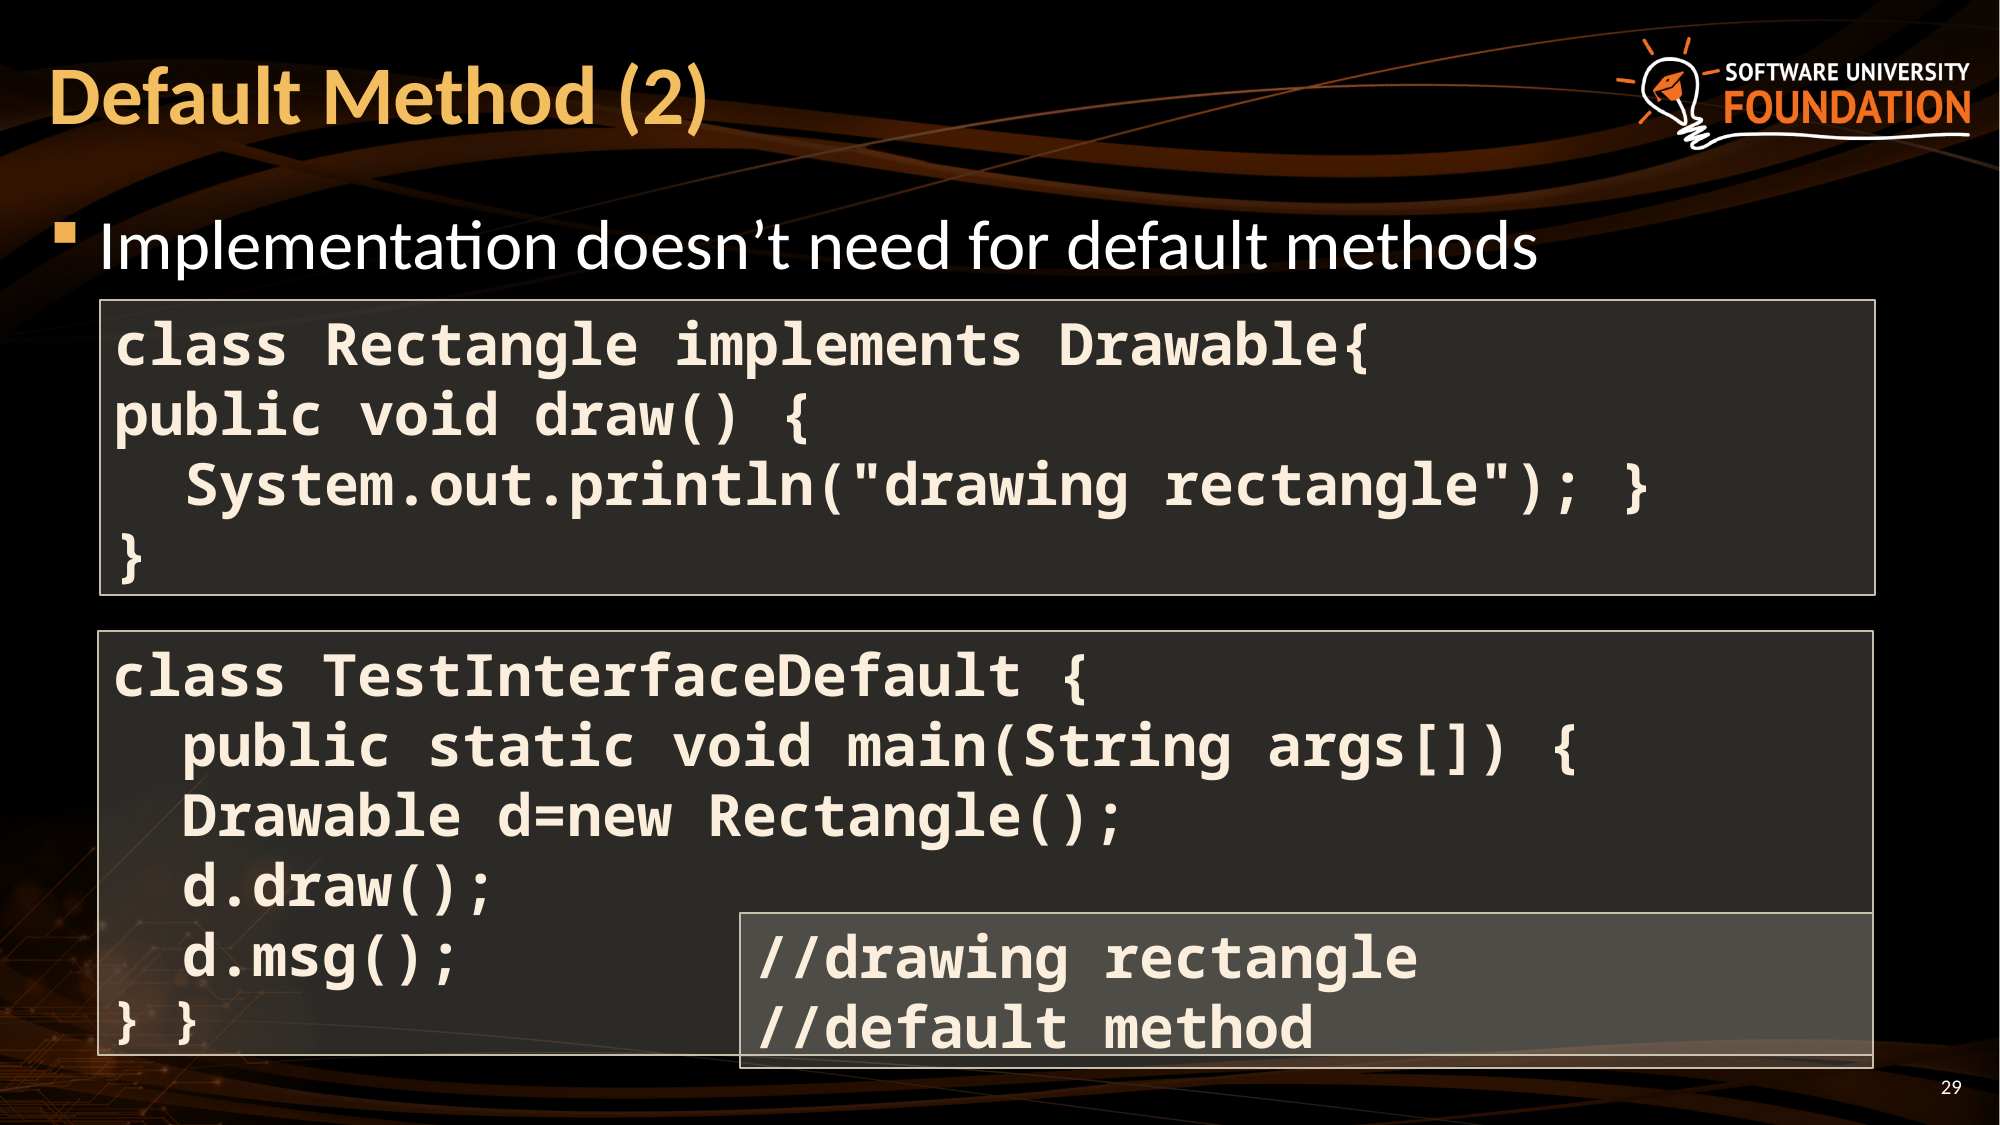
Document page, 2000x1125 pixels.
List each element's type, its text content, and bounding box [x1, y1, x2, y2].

text_box //drawing rectangle //default method [740, 913, 1873, 1068]
text_box class Rectangle implements Drawable{ public void draw() { System.out.println("drawing rectangle"); } } [99, 299, 1875, 595]
text_box class TestInterfaceDefault { public static void main(String args[]) { Drawable d=new Rectangle(); d.draw(); d.msg(); } } [98, 630, 1873, 1056]
title Default Method (2) [30, 6, 1602, 189]
picture [0, 0, 2000, 1125]
list Implementation doesn’t need for default methods [31, 188, 1968, 1103]
